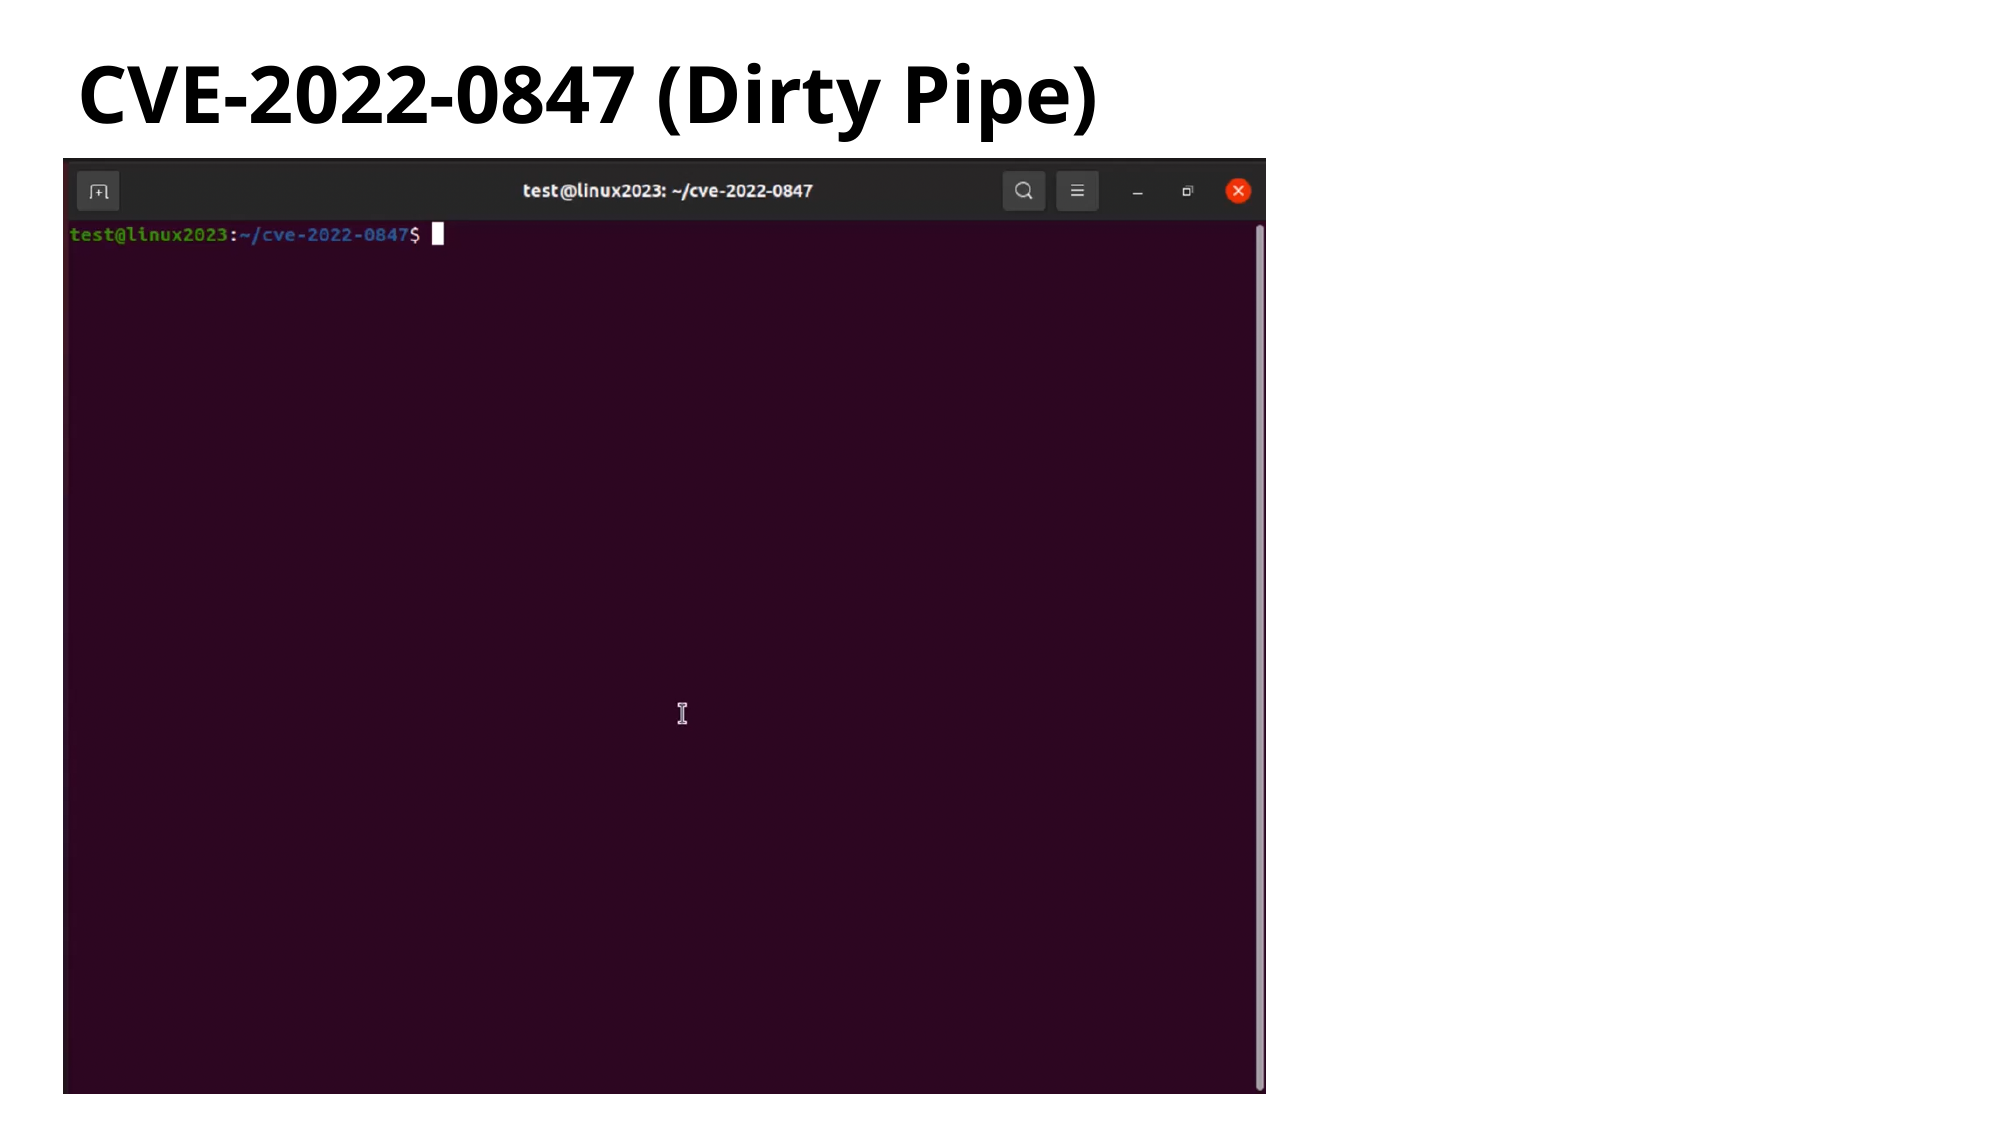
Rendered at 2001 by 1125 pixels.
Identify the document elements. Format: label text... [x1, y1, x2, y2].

text_box CVE-2022-0847 (Dirty Pipe) [62, 48, 1142, 157]
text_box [62, 157, 1267, 1095]
